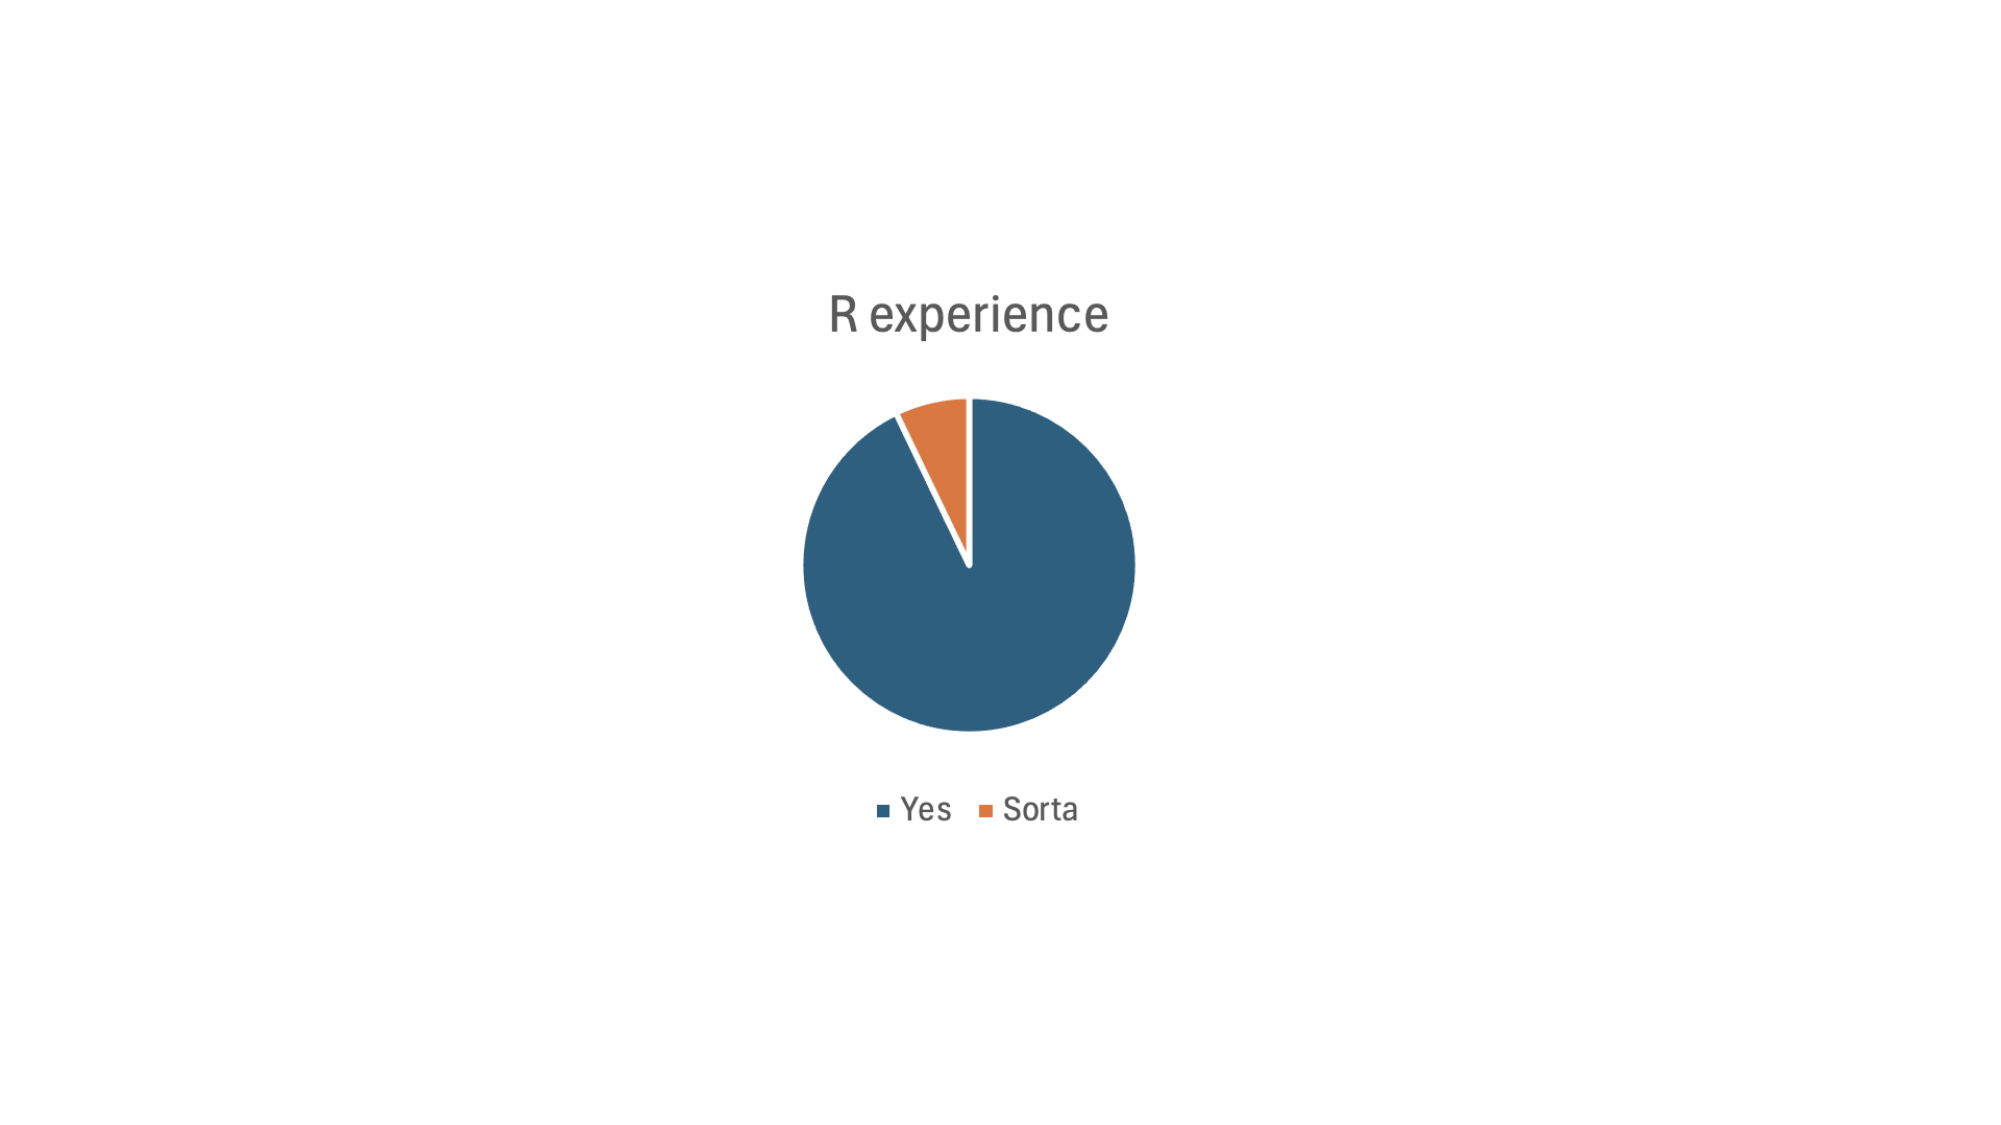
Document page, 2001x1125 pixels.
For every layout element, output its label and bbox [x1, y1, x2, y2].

picture [656, 269, 1344, 856]
